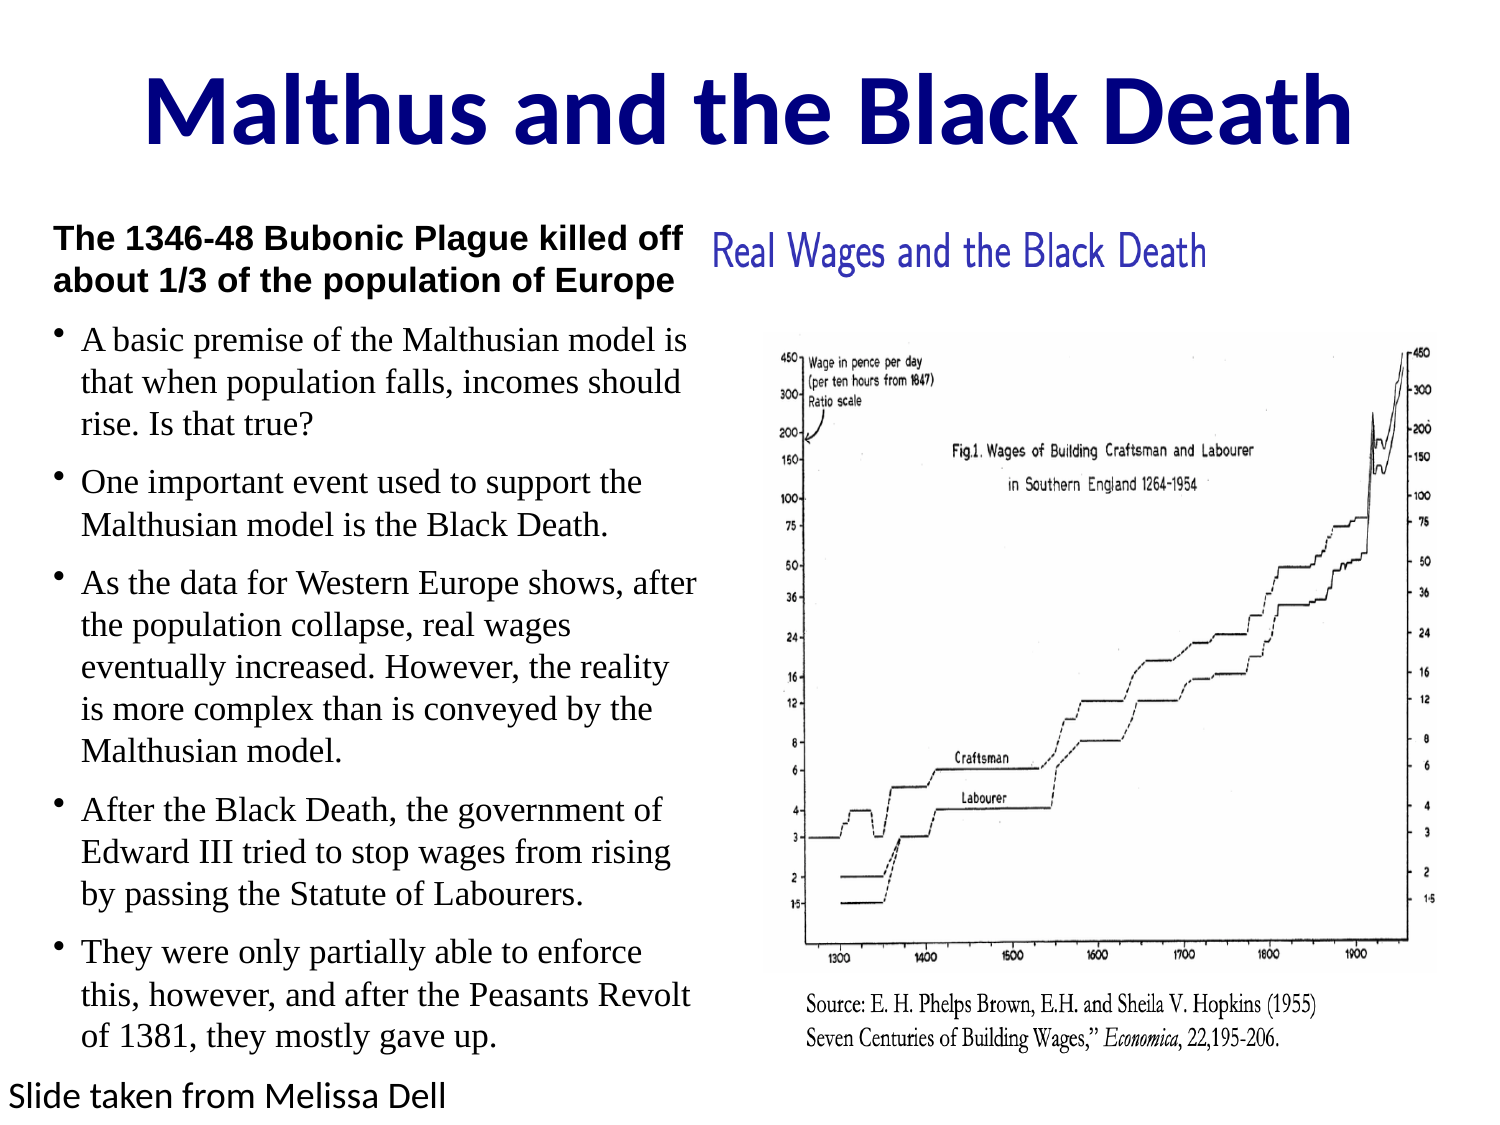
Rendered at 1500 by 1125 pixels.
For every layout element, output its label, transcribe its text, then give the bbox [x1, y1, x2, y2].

picture [705, 208, 1452, 1065]
list The 1346-48 Bubonic Plague killed off about 1/3 of the population of Europe A basic premise of the Malthusian model is that when population falls, incomes should rise. Is that true? One important event used to support the Malthusian model is the Black Death. As the data for Western Europe shows, after the population collapse, real wages eventually increased. However, the reality is more complex than is conveyed by the Malthusian model. After the Black Death, the government of Edward III tried to stop wages from rising by passing the Statute of Labourers. They were only partially able to enforce this, however, and after the Peasants Revolt of 1381, they mostly gave up. [44, 207, 707, 1065]
title Malthus and the Black Death [44, 0, 1453, 209]
text_box Slide taken from Melissa Dell [0, 1064, 455, 1124]
